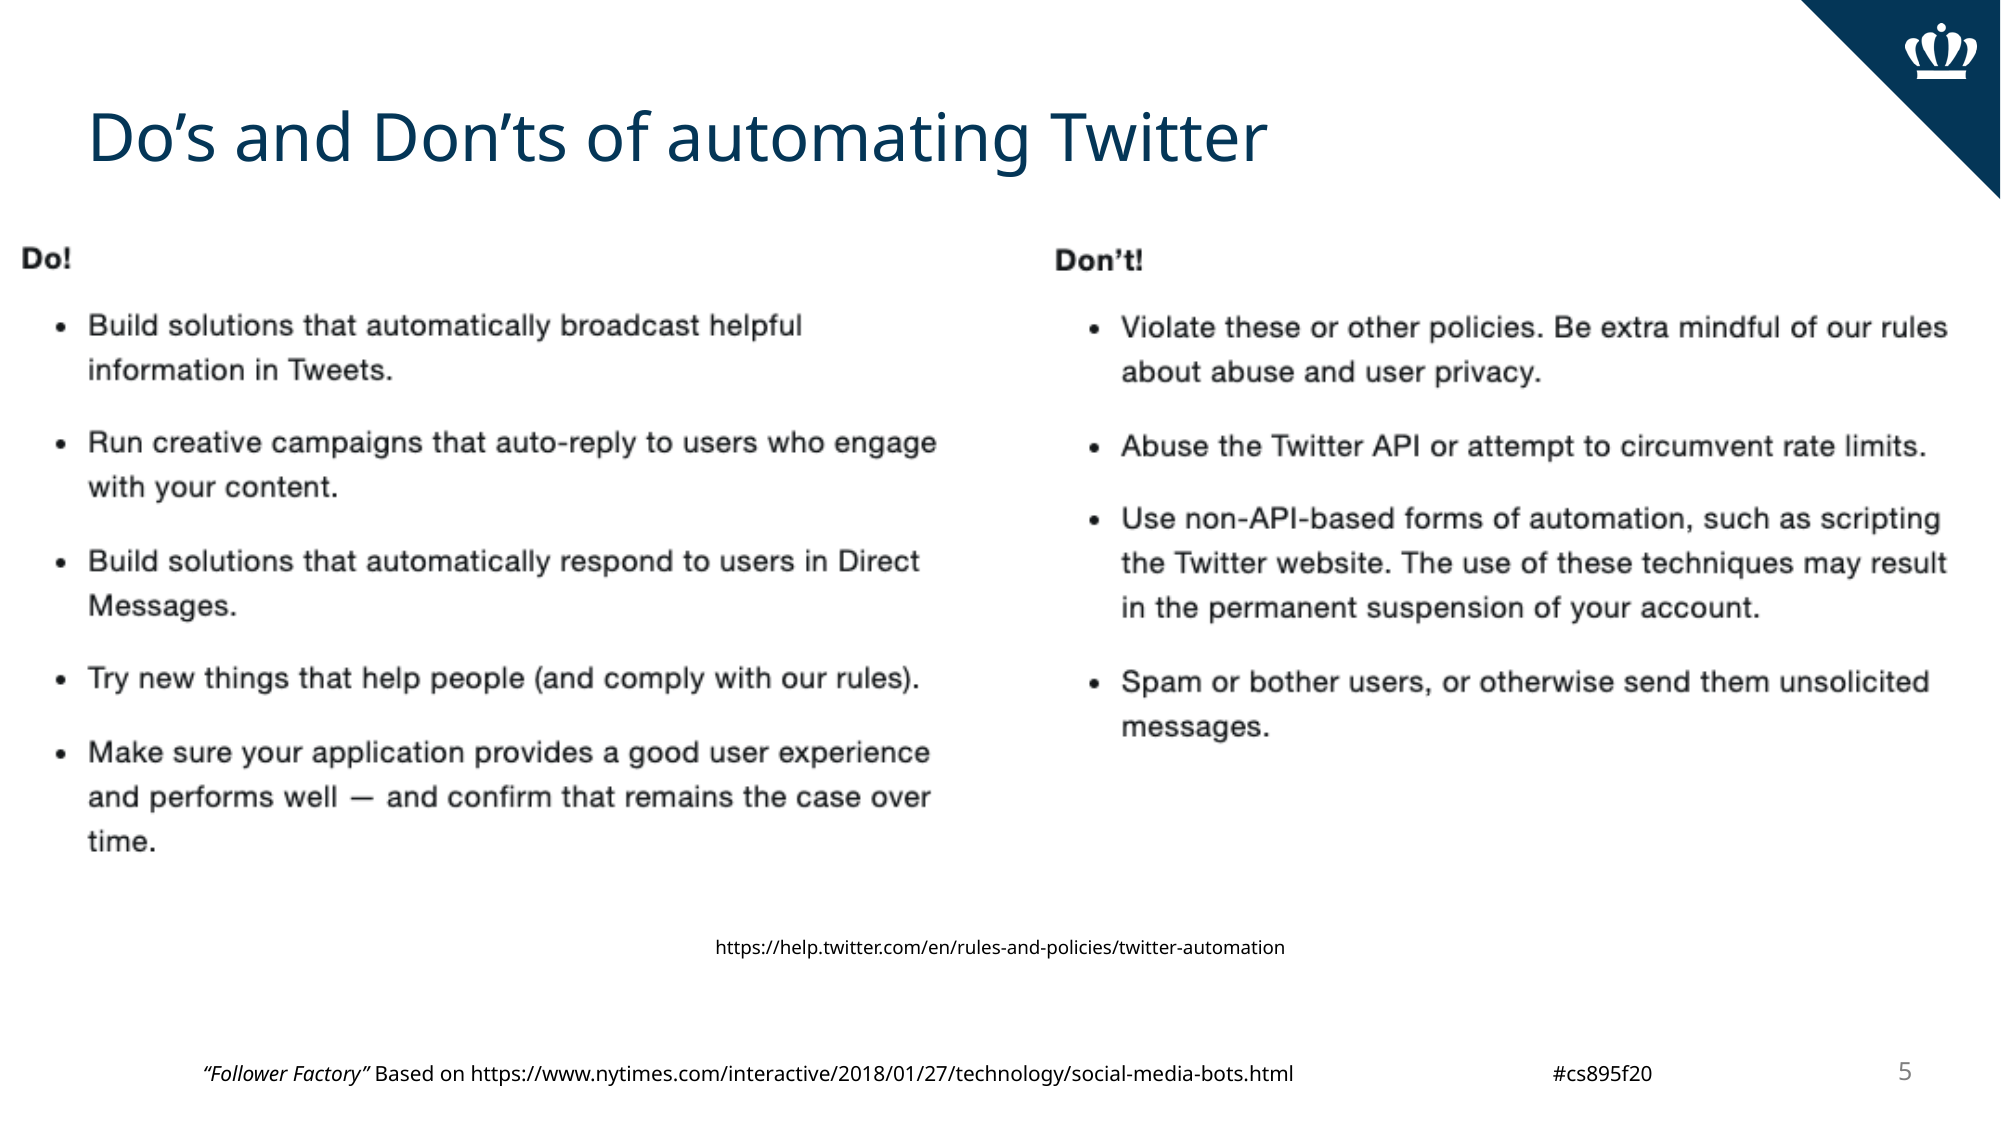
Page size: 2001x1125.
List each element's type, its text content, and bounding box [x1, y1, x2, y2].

picture [0, 219, 1998, 890]
text_box “Follower Factory” Based on https://www.nytimes.com/interactive/2018/01/27/technology/social-media-bots.html #cs895f20 [0, 1042, 1856, 1103]
text_box https://help.twitter.com/en/rules-and-policies/twitter-automation [569, 920, 1431, 973]
picture [1905, 23, 1977, 79]
title Do’s and Don’ts of automating Twitter [72, 59, 1928, 217]
slide_number ‹#› [1856, 1042, 1928, 1103]
